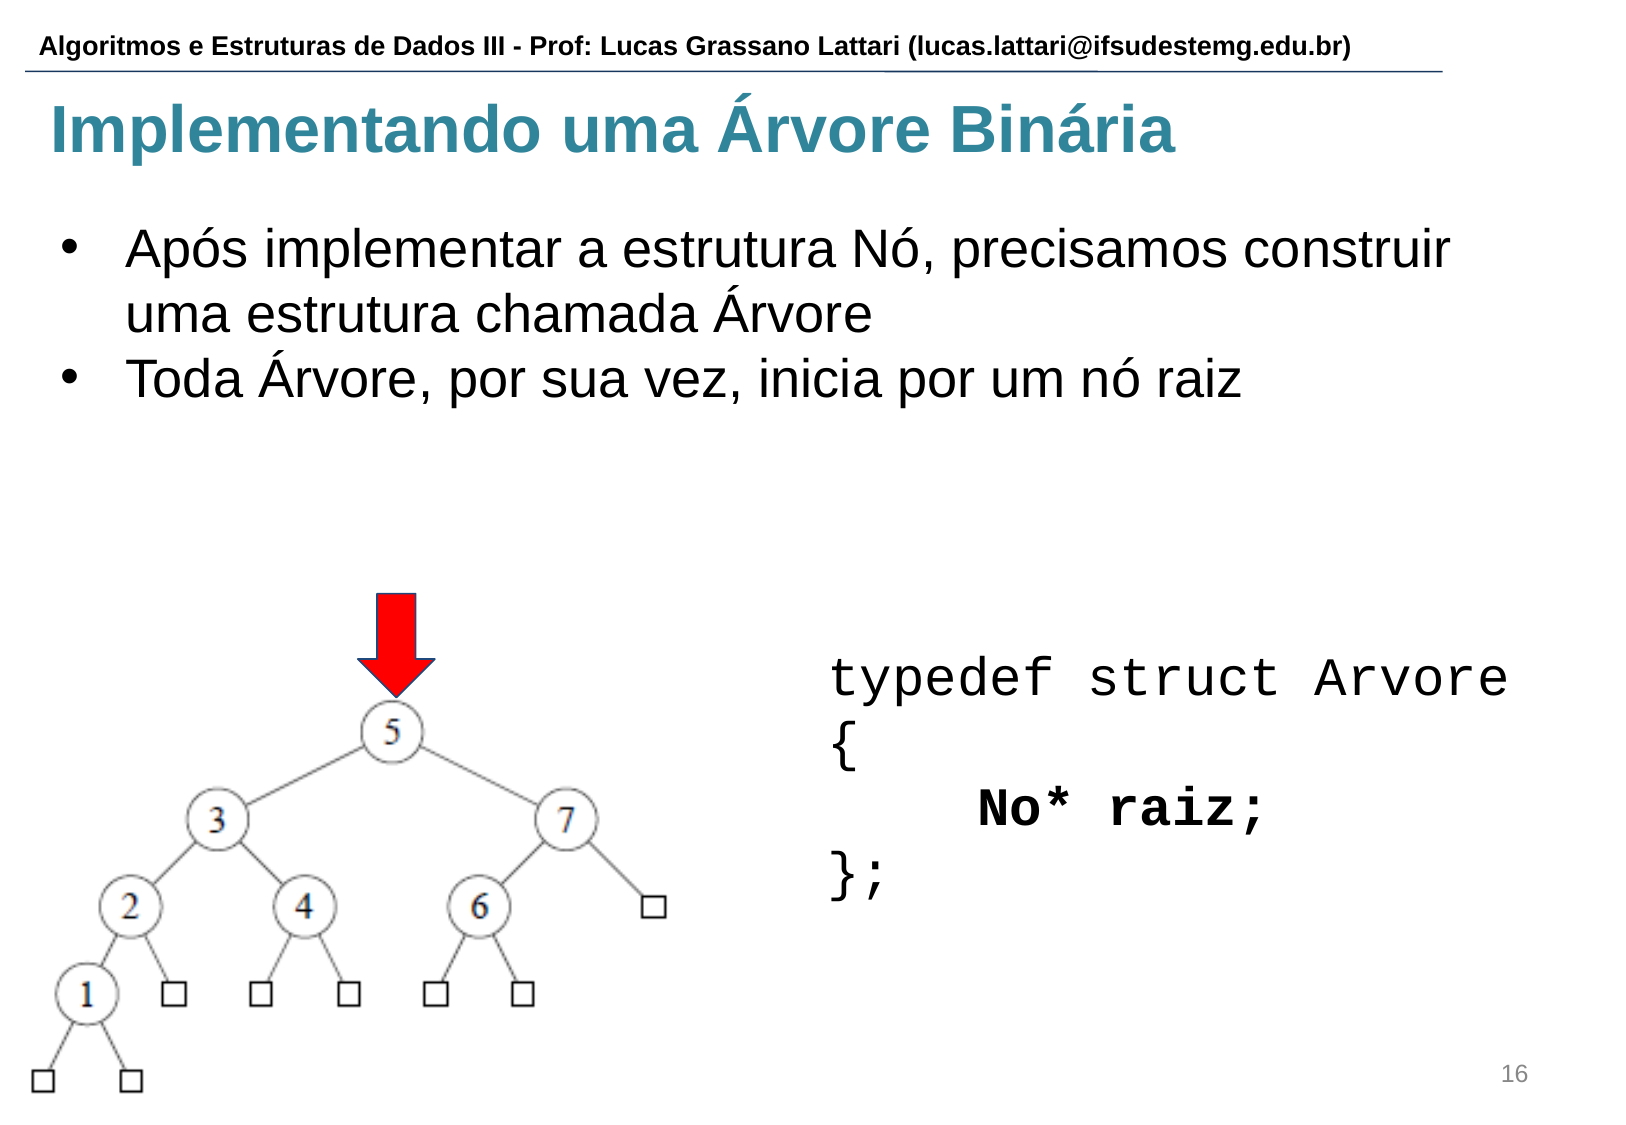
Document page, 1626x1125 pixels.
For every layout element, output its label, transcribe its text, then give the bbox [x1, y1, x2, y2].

text_box typedef struct Arvore { No* raiz; }; [812, 525, 1578, 1018]
title Implementando uma Árvore Binária [35, 78, 1600, 183]
text_box [357, 593, 435, 693]
picture [23, 694, 688, 1105]
slide_number ‹#› [1164, 1042, 1544, 1103]
text_box Após implementar a estrutura Nó, precisamos construir uma estrutura chamada Árvore Toda Árvore, por sua vez, inicia por um nó raiz [35, 206, 1544, 961]
